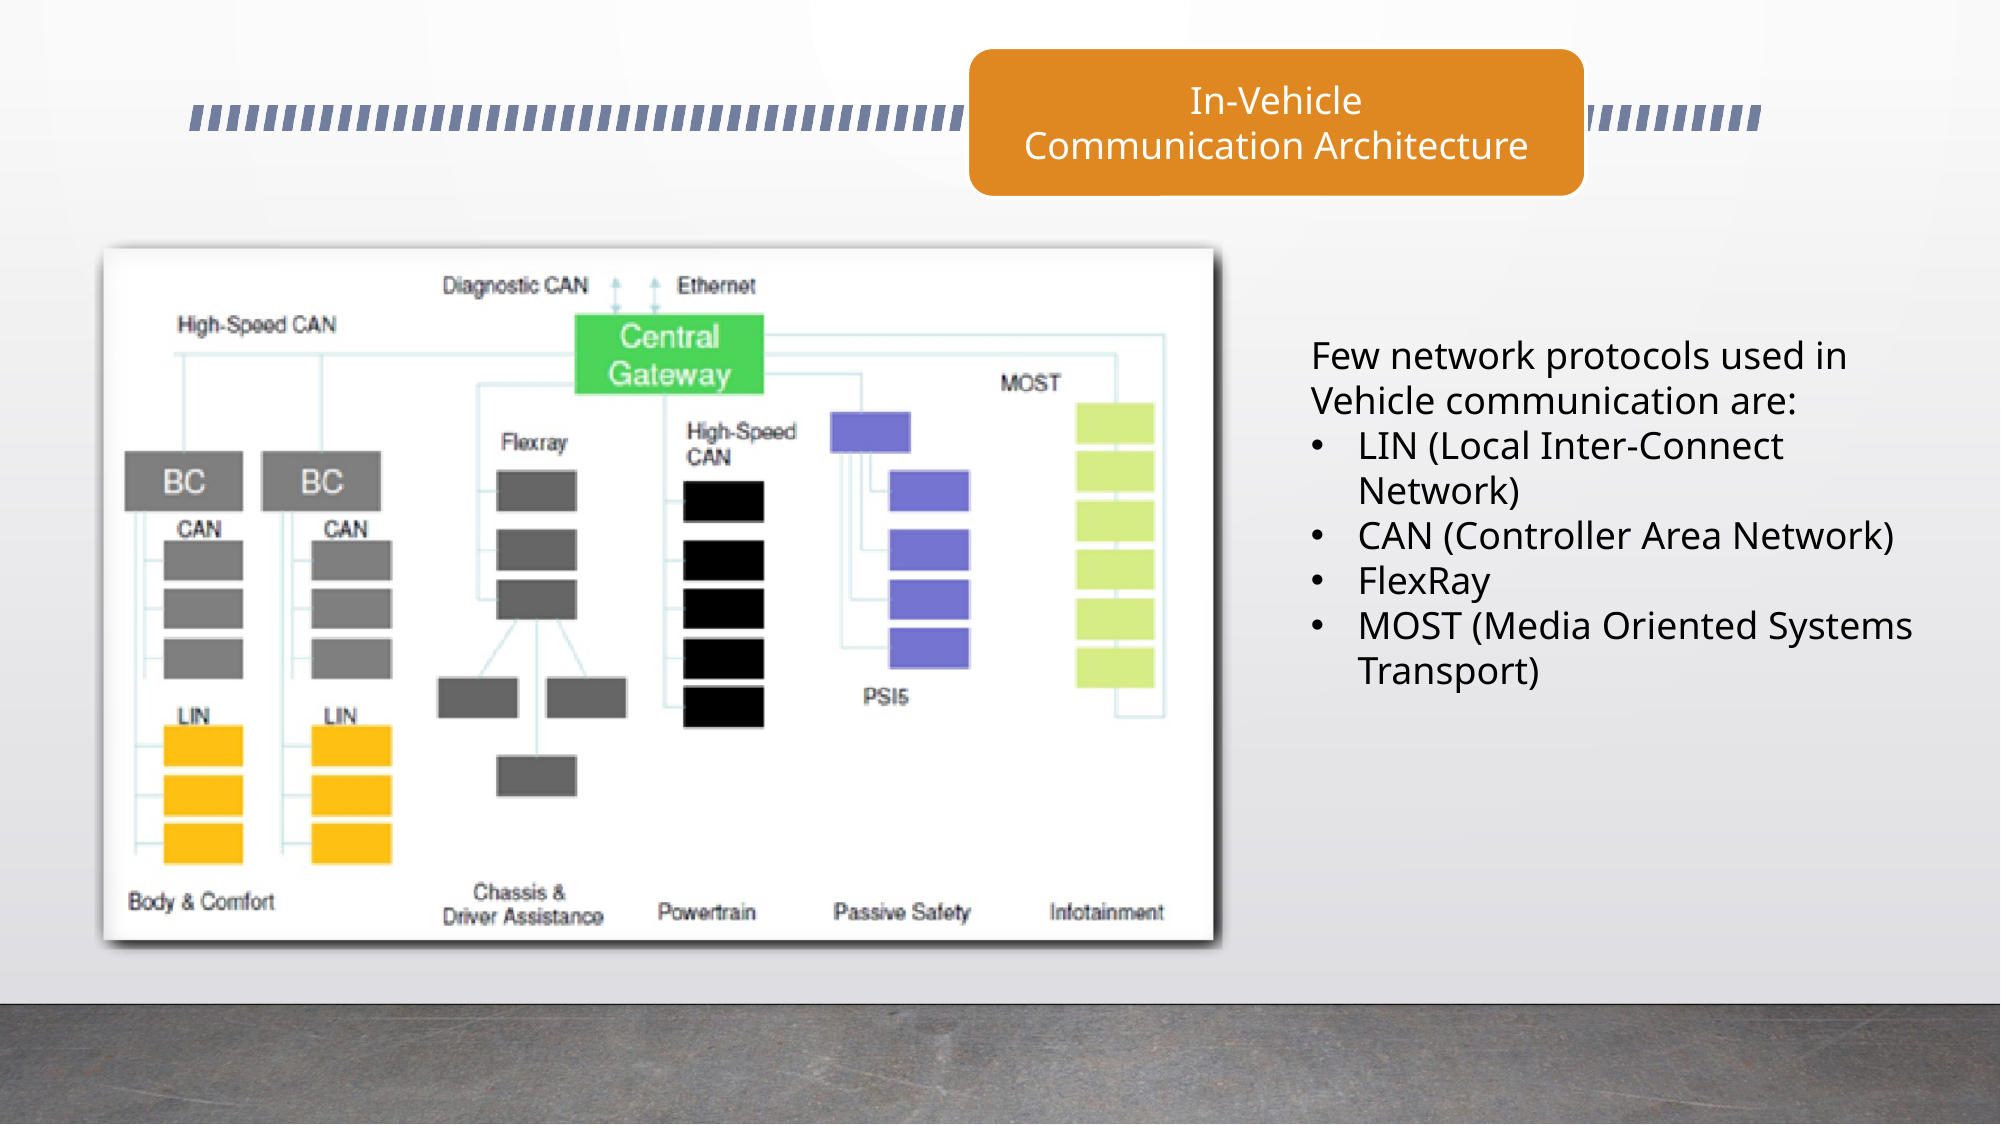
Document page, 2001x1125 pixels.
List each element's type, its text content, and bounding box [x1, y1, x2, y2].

text_box Few network protocols used in Vehicle communication are: LIN (Local Inter-Connect Network) CAN (Controller Area Network) FlexRay MOST (Media Oriented Systems Transport) [1295, 324, 1955, 700]
text_box In-Vehicle Communication Architecture [965, 45, 1588, 200]
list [84, 228, 1242, 970]
picture [0, 1004, 2000, 1124]
